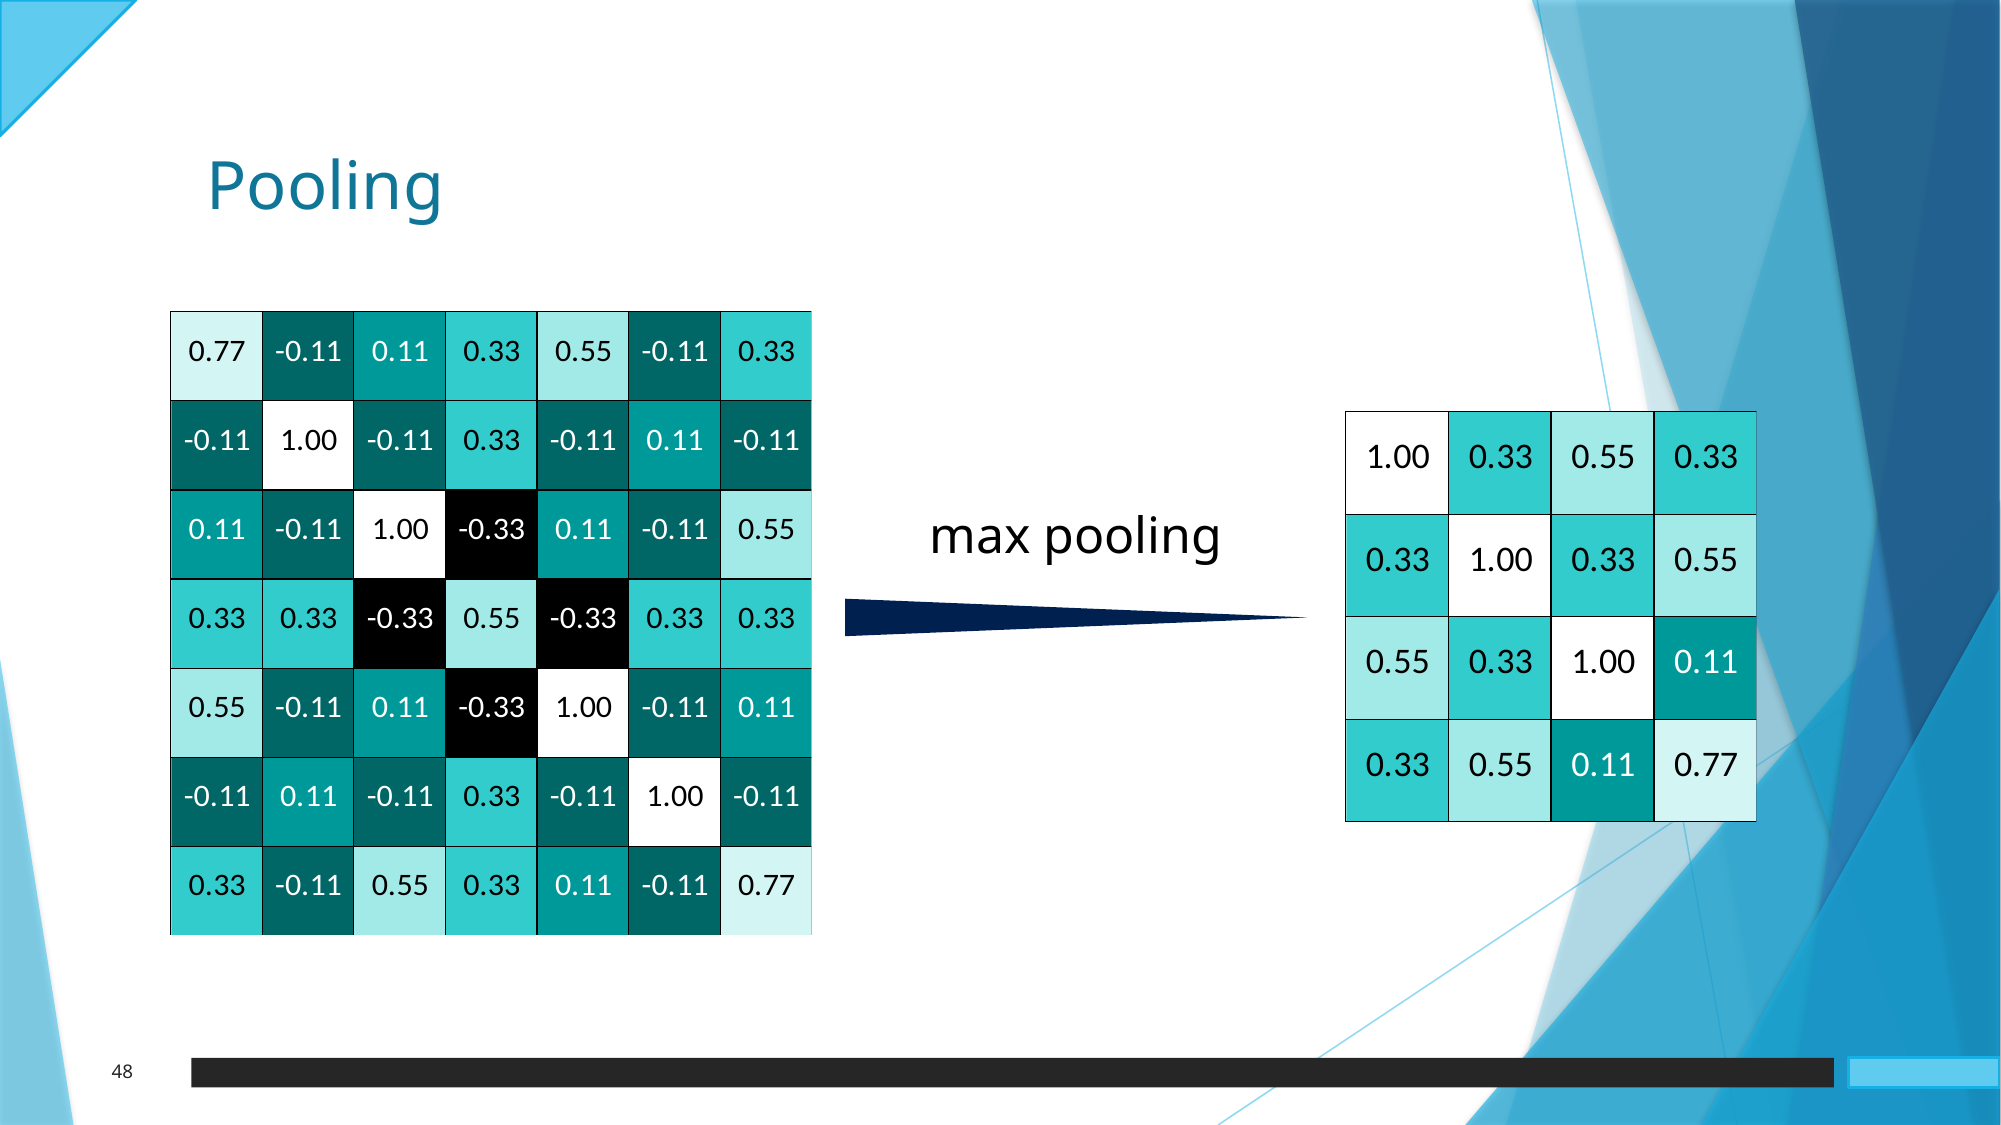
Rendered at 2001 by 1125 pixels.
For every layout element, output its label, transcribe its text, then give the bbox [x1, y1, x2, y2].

text_box [190, 1056, 1835, 1089]
text_box Pooling [191, 135, 1536, 231]
text_box [0, 0, 138, 137]
picture [1344, 410, 1759, 824]
picture [169, 310, 813, 937]
text_box max pooling [899, 486, 1253, 589]
text_box [1847, 1056, 2000, 1089]
text_box [843, 597, 1310, 638]
slide_number 48 [67, 1042, 178, 1103]
